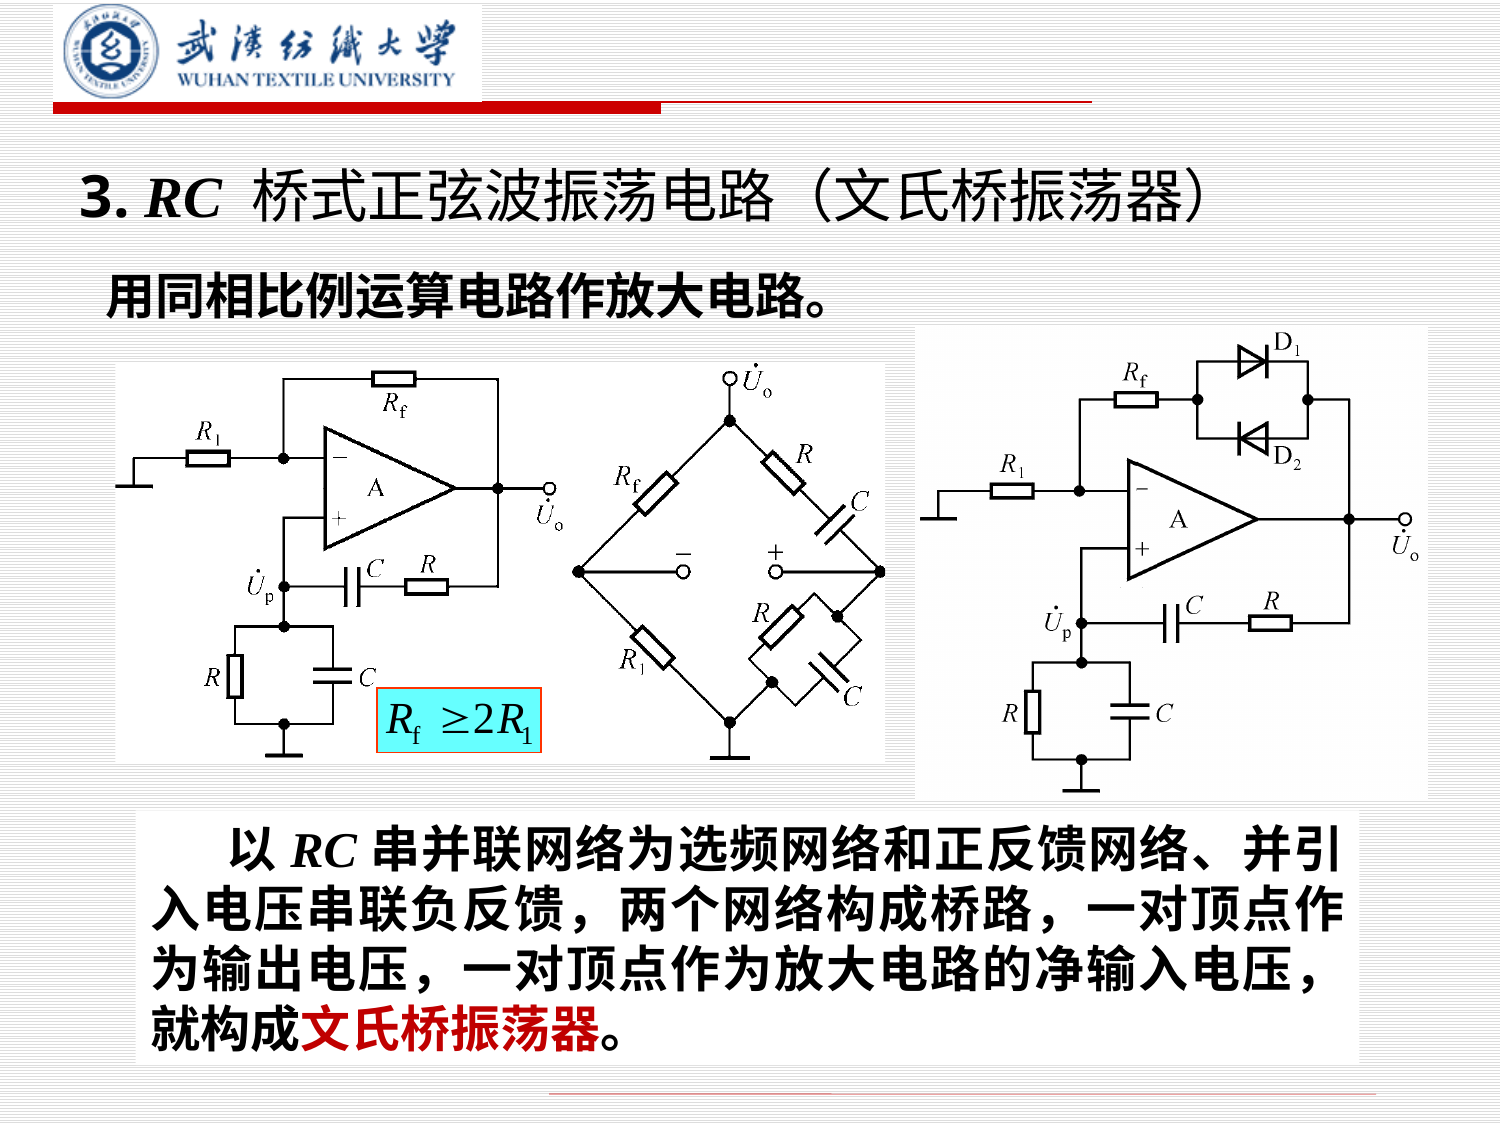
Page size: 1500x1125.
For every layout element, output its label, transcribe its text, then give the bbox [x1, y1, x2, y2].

picture [115, 363, 886, 764]
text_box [377, 688, 541, 752]
title 3. RC 桥式正弦波振荡电路（文氏桥振荡器） [64, 148, 1316, 237]
text_box 以RC串并联网络为选频网络和正反馈网络、并引入电压串联负反馈，两个网络构成桥路，一对顶点作为输出电压，一对顶点作为放大电路的净输入电压，就构成文氏桥振荡器。 [135, 810, 1360, 1066]
picture [53, 4, 482, 102]
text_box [915, 326, 1428, 802]
text_box 用同相比例运算电路作放大电路。 [90, 251, 941, 332]
